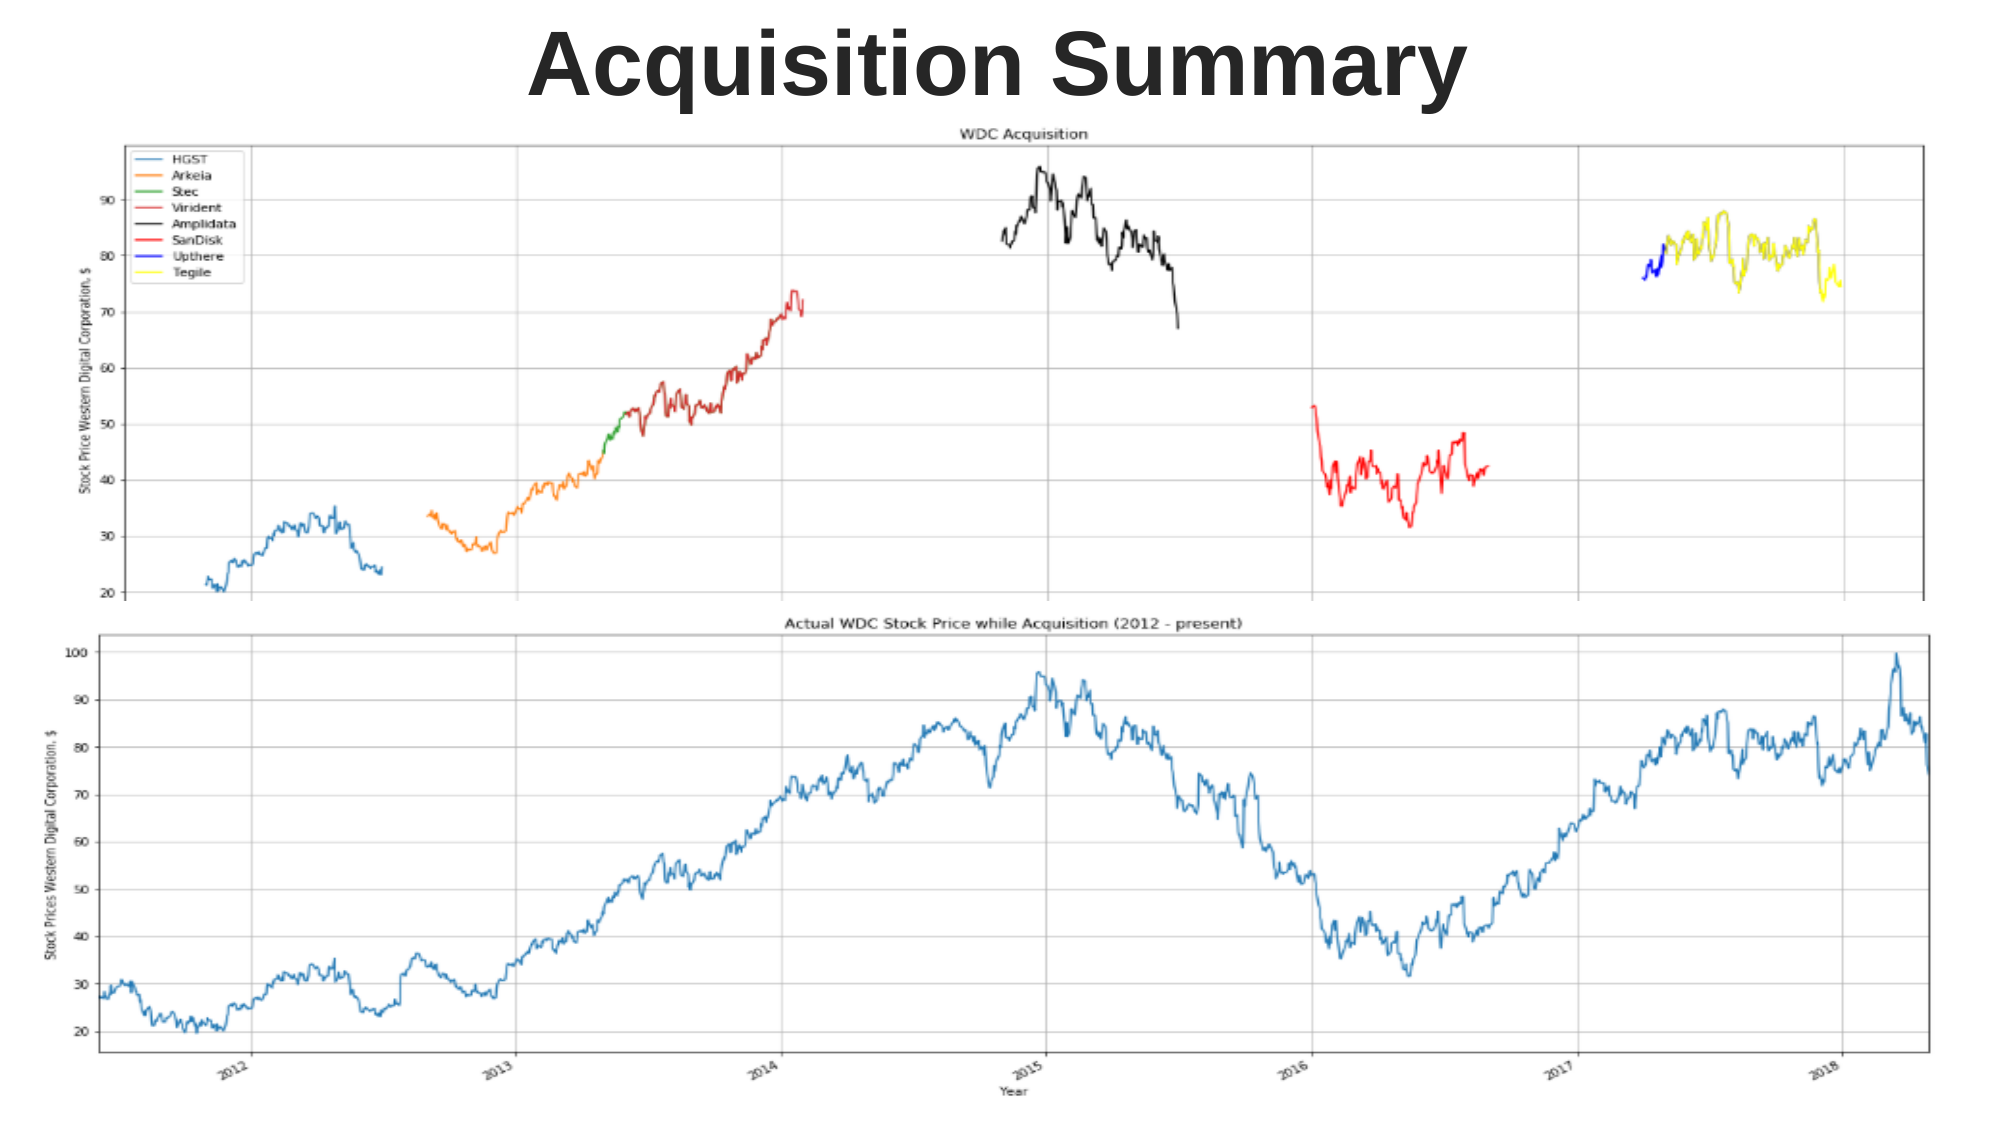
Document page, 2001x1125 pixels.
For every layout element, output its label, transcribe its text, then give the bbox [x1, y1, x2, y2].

list Acquisition Summary [48, 6, 1947, 125]
picture [18, 116, 1952, 1099]
